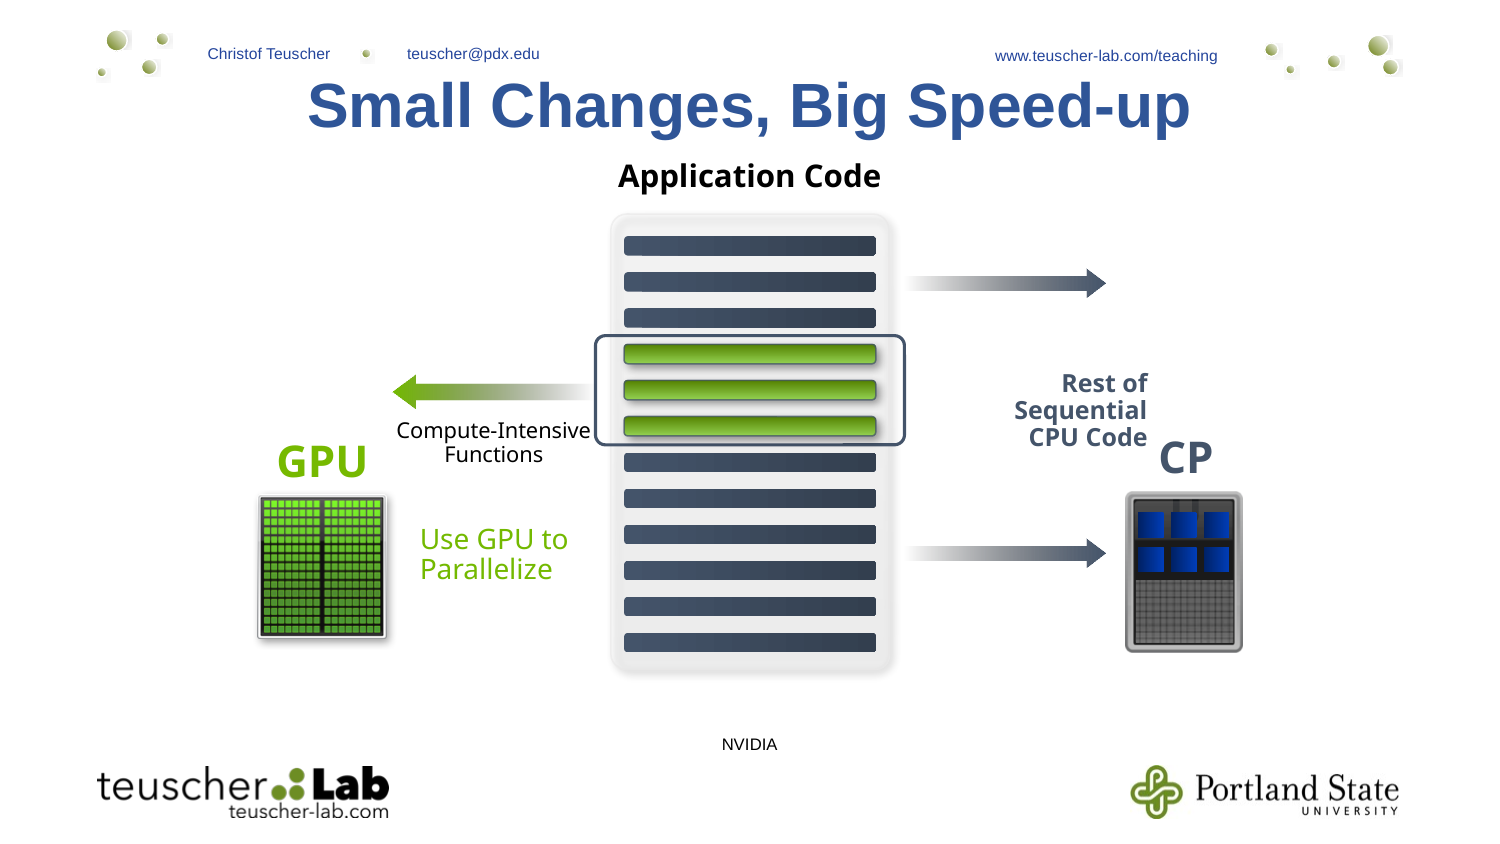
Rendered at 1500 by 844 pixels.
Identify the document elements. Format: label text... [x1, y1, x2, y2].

text_box Application Code [603, 149, 897, 202]
text_box [623, 307, 877, 329]
picture [97, 766, 389, 818]
text_box [623, 631, 877, 654]
text_box Use GPU to Parallelize [405, 517, 691, 593]
text_box [624, 380, 876, 400]
text_box [610, 446, 890, 670]
text_box [623, 523, 877, 546]
text_box NVIDIA [374, 726, 1125, 761]
text_box [623, 487, 877, 510]
text_box [624, 416, 876, 436]
picture [1130, 765, 1399, 819]
text_box [624, 344, 876, 364]
text_box [594, 334, 906, 446]
picture [257, 494, 387, 639]
text_box CPU [1129, 422, 1243, 491]
text_box Rest of Sequential CPU Code [909, 363, 1163, 459]
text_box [1125, 492, 1243, 653]
text_box GPU [250, 426, 395, 494]
text_box [623, 559, 877, 582]
text_box Compute-Intensive Functions [361, 412, 627, 475]
text_box [623, 451, 877, 474]
title Small Changes, Big Speed-up [0, 63, 1500, 152]
text_box [903, 266, 1107, 300]
text_box [623, 235, 877, 257]
text_box [623, 595, 877, 618]
text_box [903, 536, 1107, 570]
text_box [390, 372, 597, 411]
text_box [623, 271, 877, 293]
text_box [610, 214, 890, 334]
